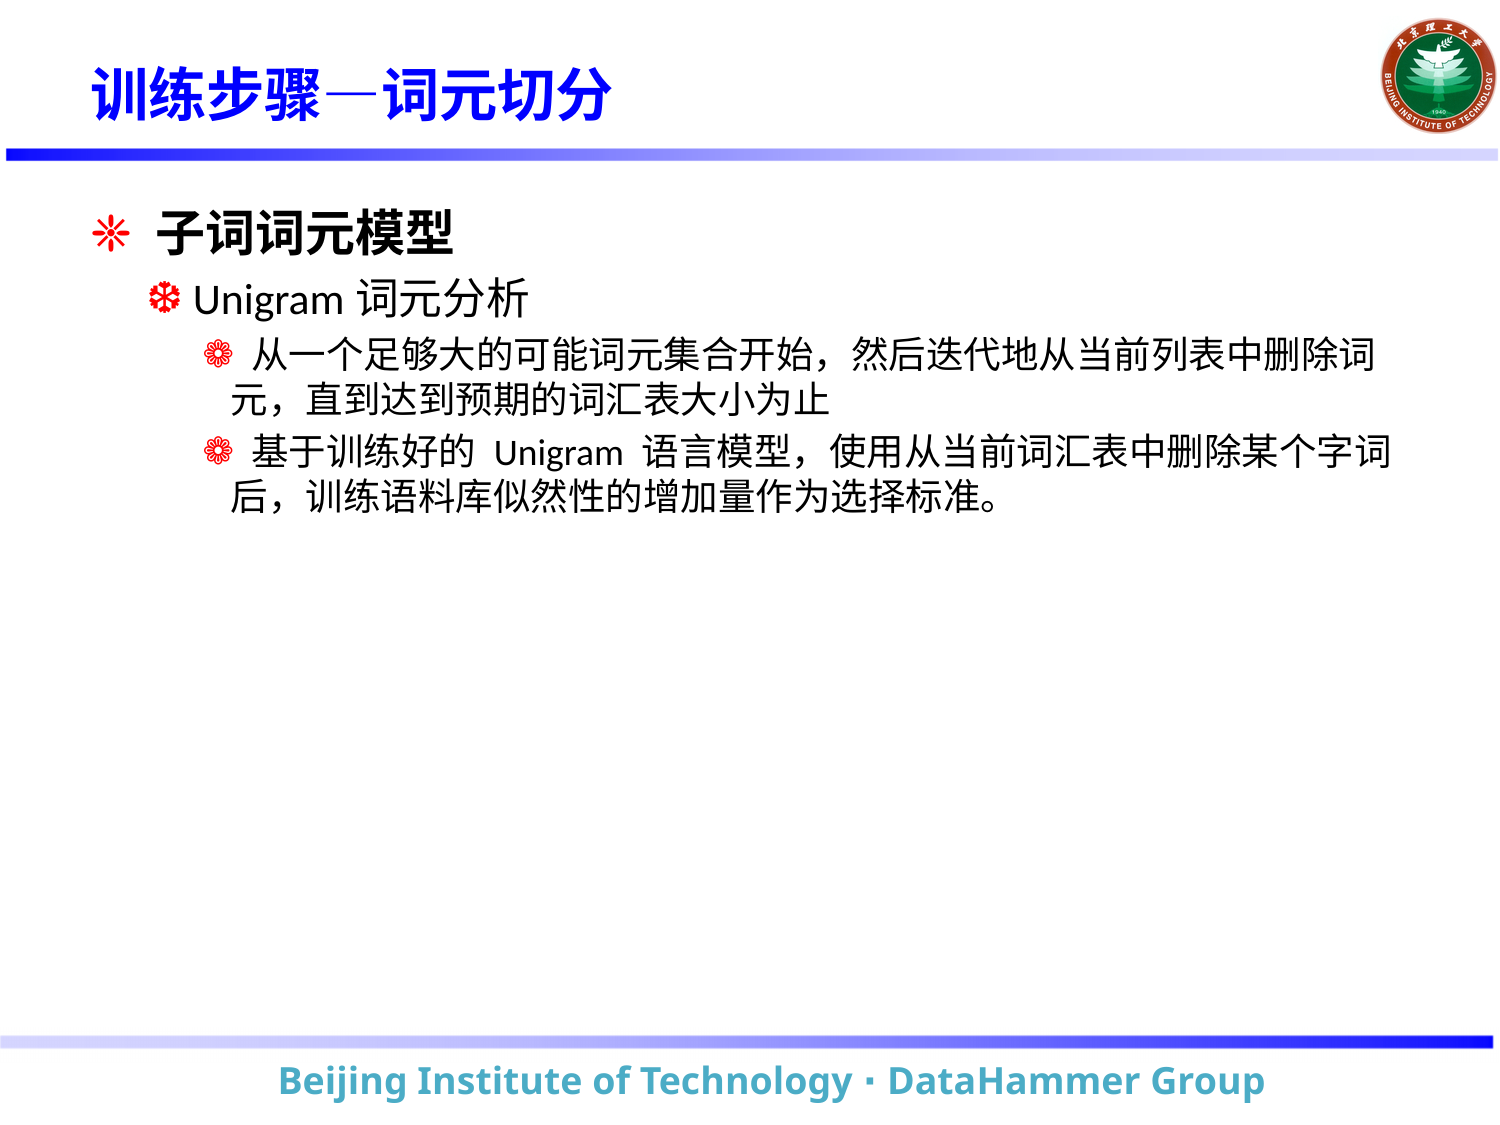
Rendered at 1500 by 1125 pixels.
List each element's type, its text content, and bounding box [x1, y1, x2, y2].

picture [0, 16, 1500, 169]
title 训练步骤—词元切分 [75, 34, 1378, 152]
list 子词词元模型 Unigram词元分析 从一个足够大的可能词元集合开始，然后迭代地从当前列表中删除词元，直到达到预期的词汇表大小为止 基于训练好的 Unigram 语言模型，使用从当前词汇表中删除某个字词后，训练语料库似然性的增加量作为选择标准。 [75, 194, 1425, 937]
picture [0, 1028, 1498, 1063]
